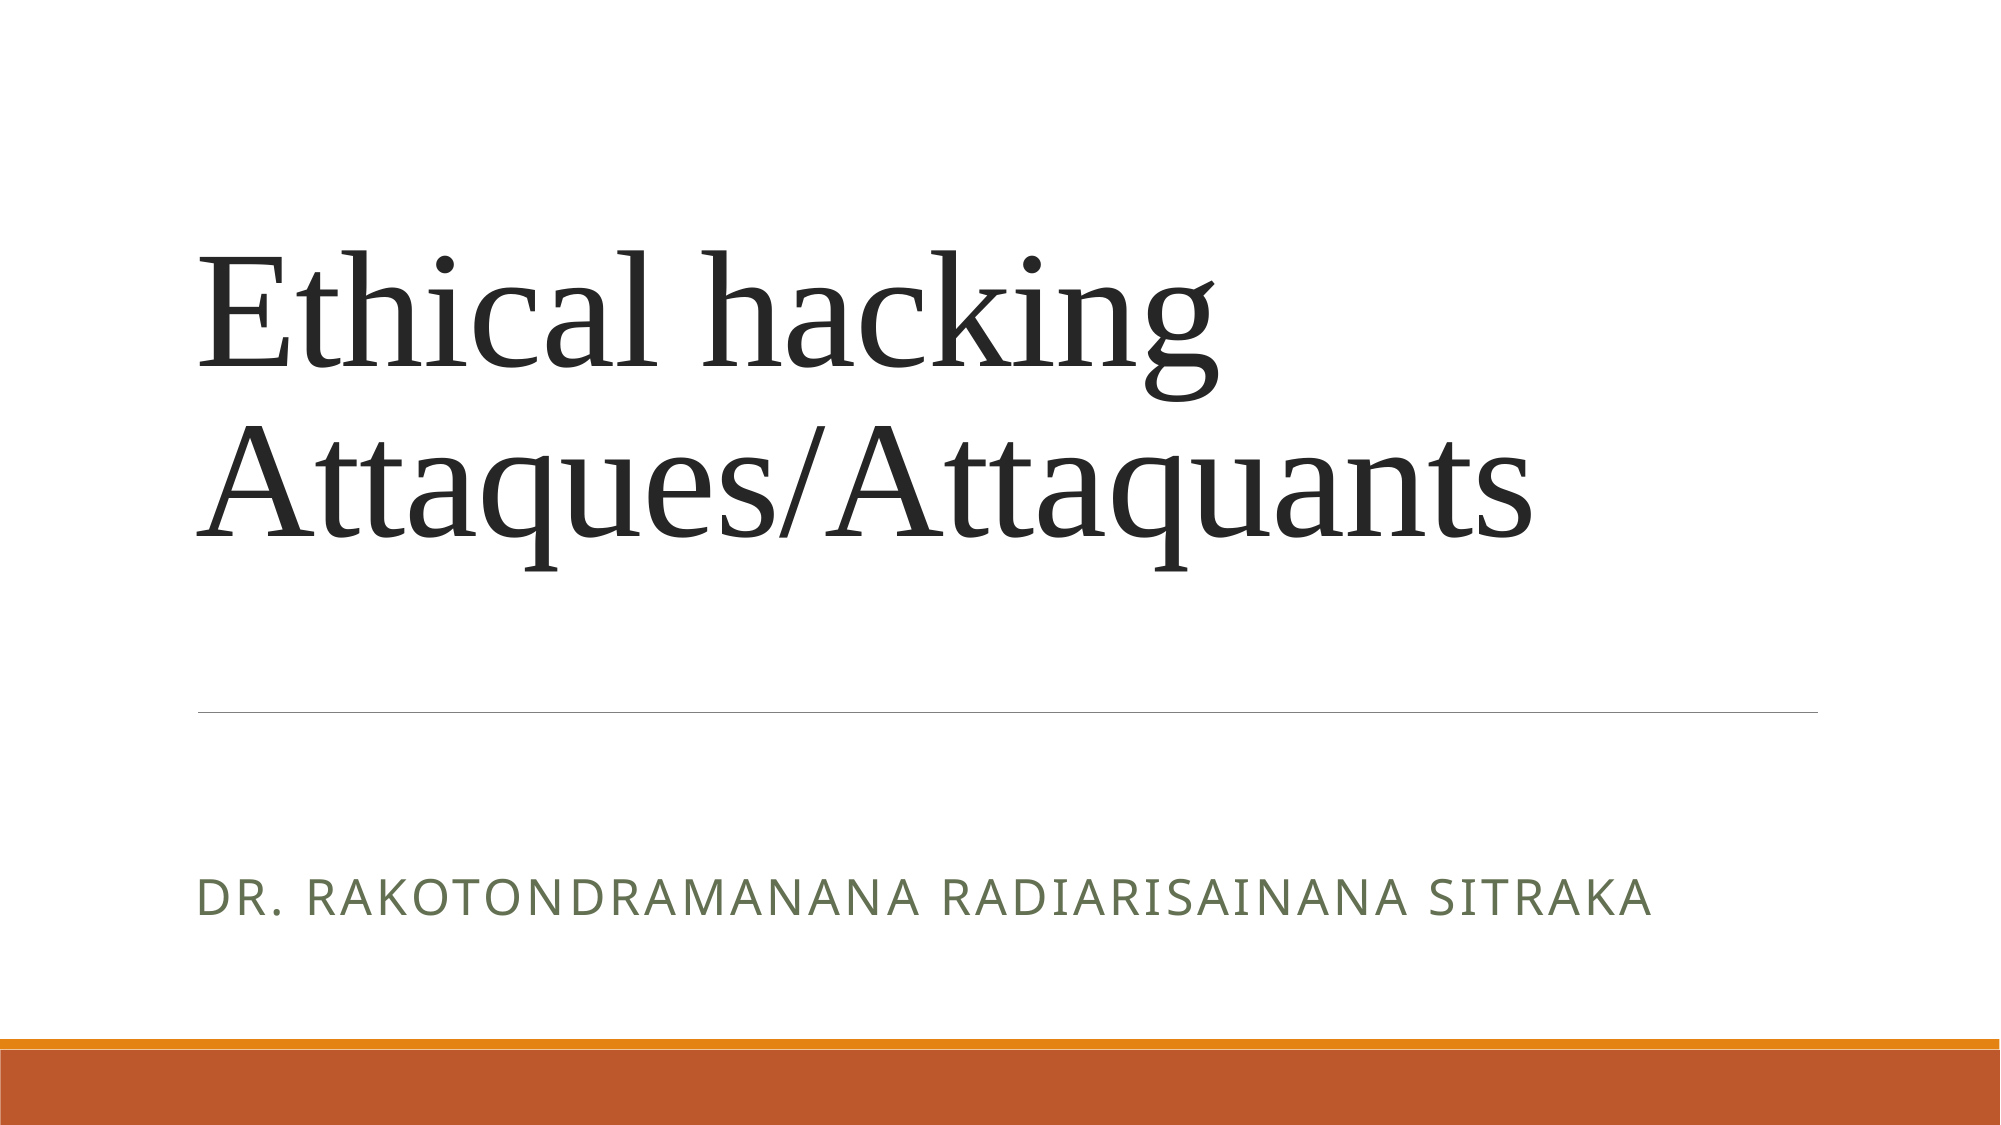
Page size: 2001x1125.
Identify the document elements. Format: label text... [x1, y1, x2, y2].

text_box Dr. Rakotondramanana Radiarisainana Sitraka [179, 864, 1680, 1125]
subtitle [196, 748, 1831, 919]
title Ethical hacking Attaques/Attaquants [180, 124, 2000, 919]
